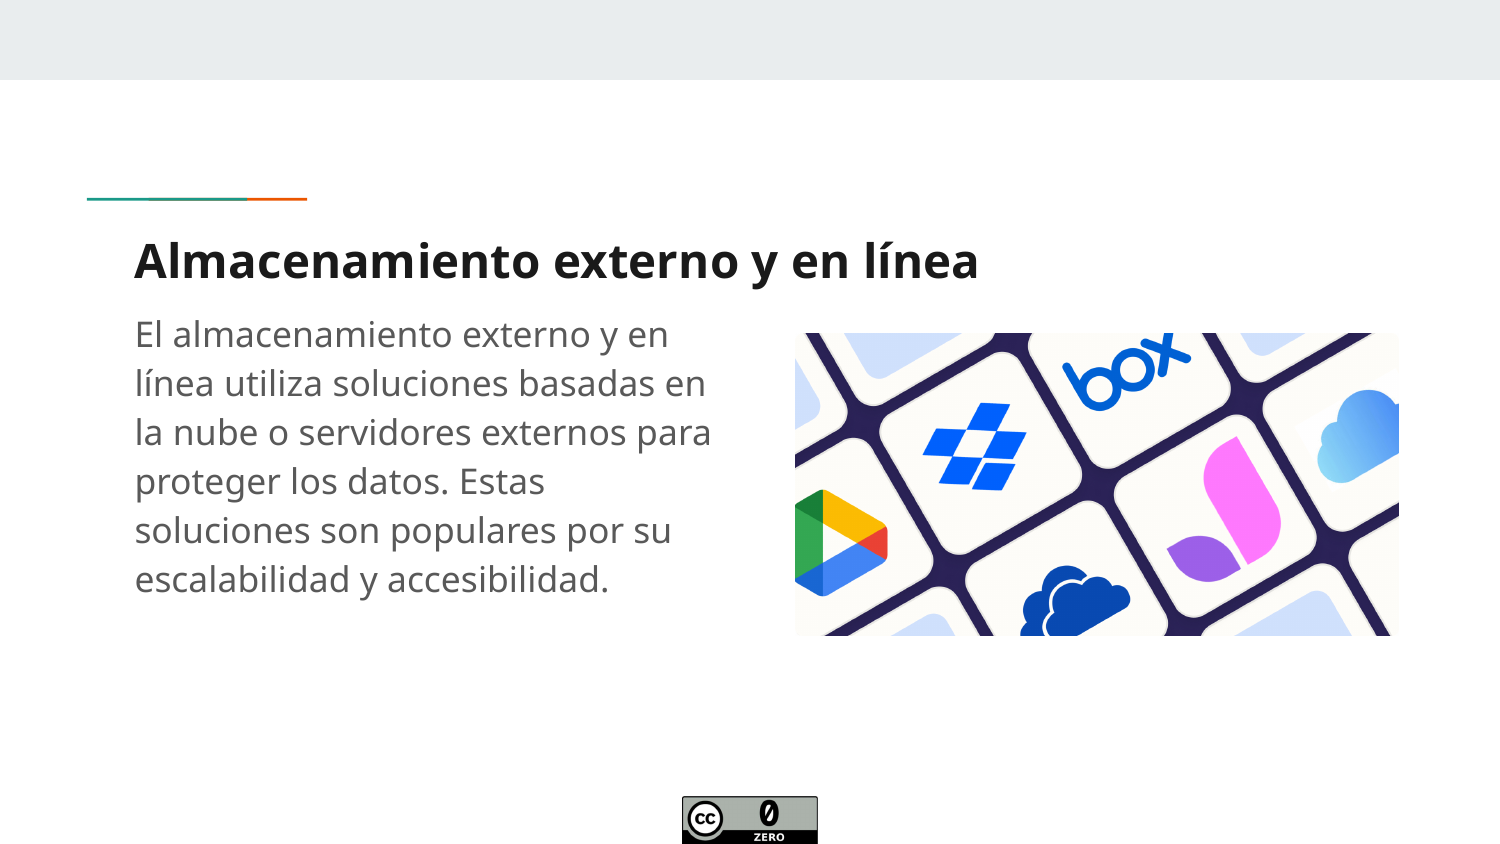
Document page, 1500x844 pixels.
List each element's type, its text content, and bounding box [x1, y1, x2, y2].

list El almacenamiento externo y en línea utiliza soluciones basadas en la nube o servidores externos para proteger los datos. Estas soluciones son populares por su escalabilidad y accesibilidad. [119, 291, 739, 662]
picture [682, 795, 818, 844]
picture [795, 333, 1399, 637]
title Almacenamiento externo y en línea [119, 216, 1381, 305]
